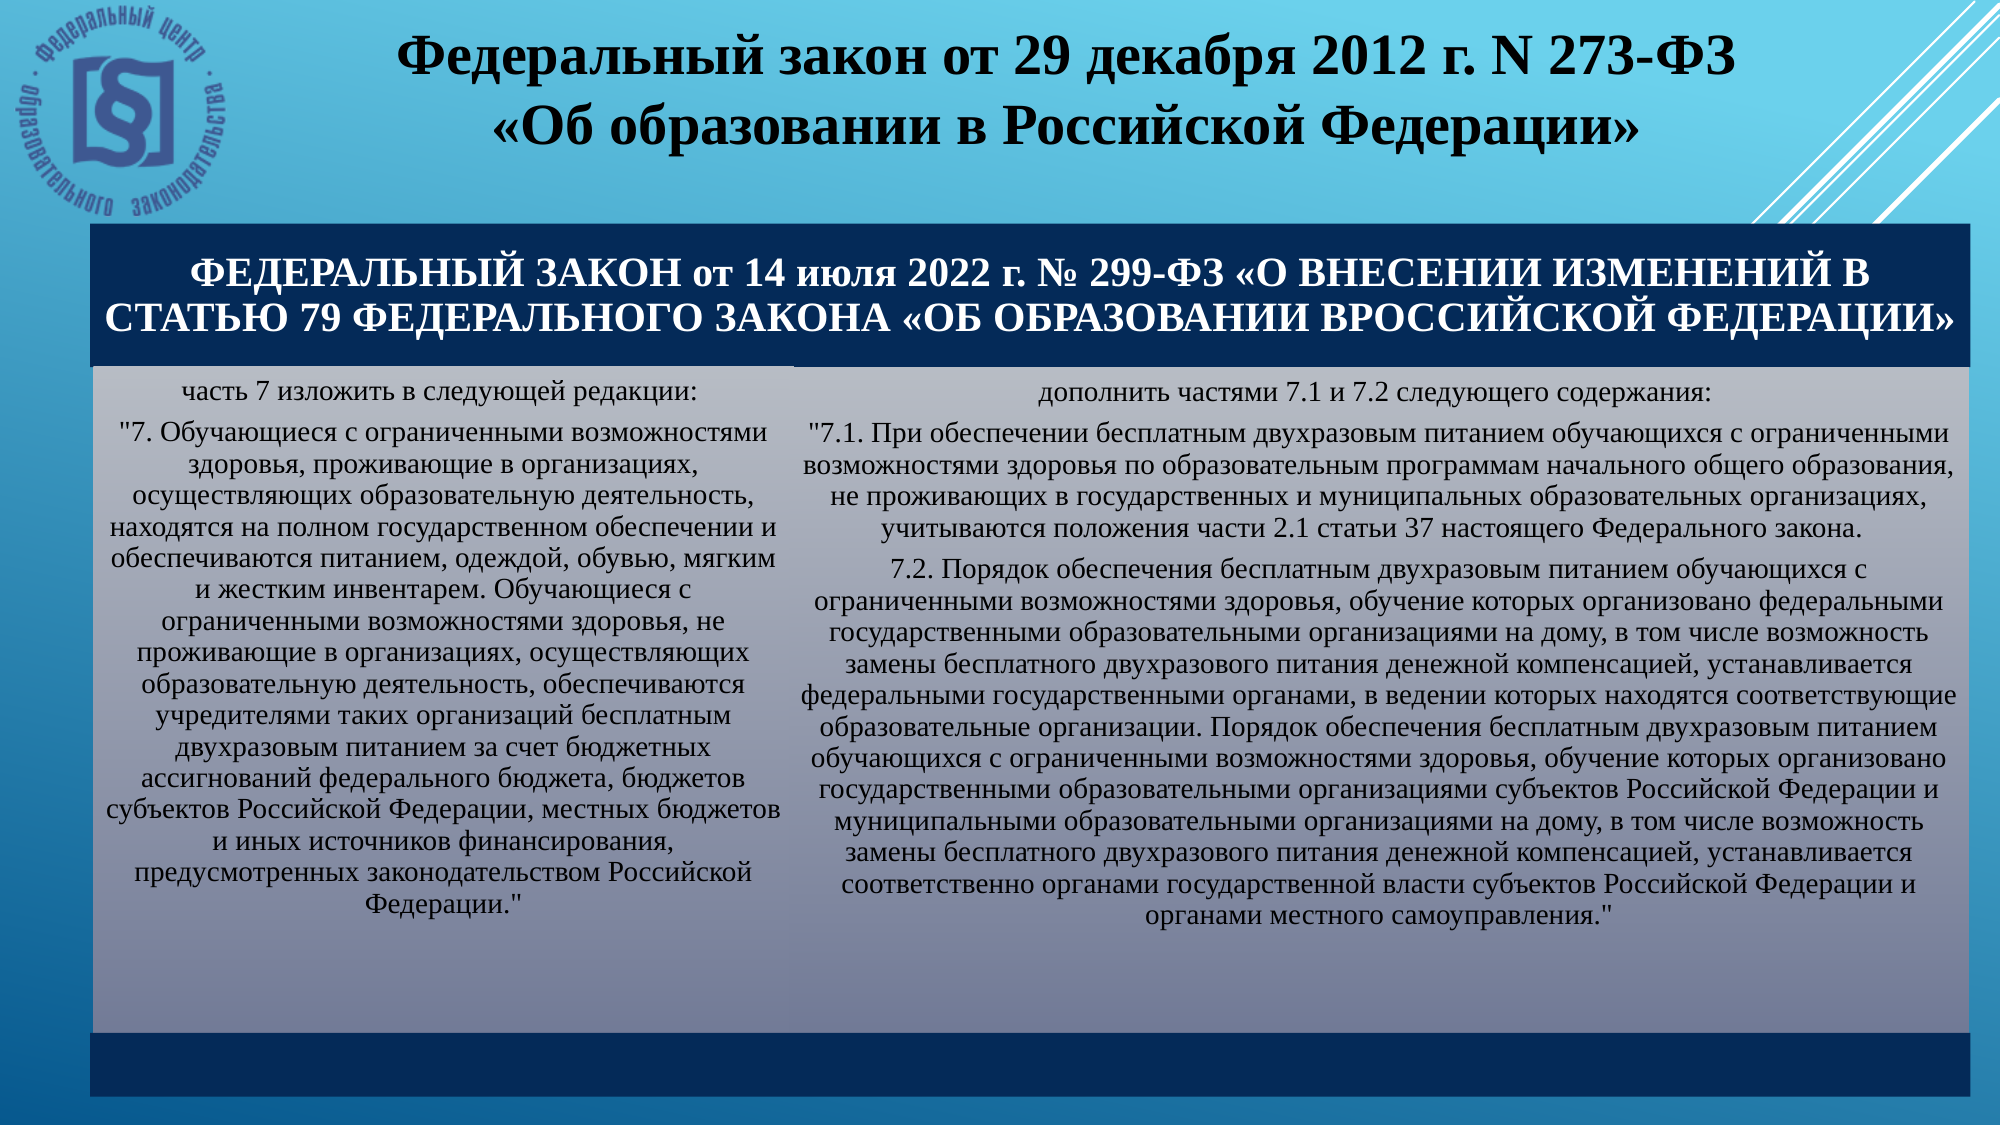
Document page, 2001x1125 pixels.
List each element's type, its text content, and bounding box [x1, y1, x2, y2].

picture [11, 0, 229, 224]
subtitle Федеральный закон от 29 декабря 2012 г. N 273-ФЗ «Об образовании в Российской Федерации» [267, 8, 1866, 178]
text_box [89, 223, 1971, 1125]
